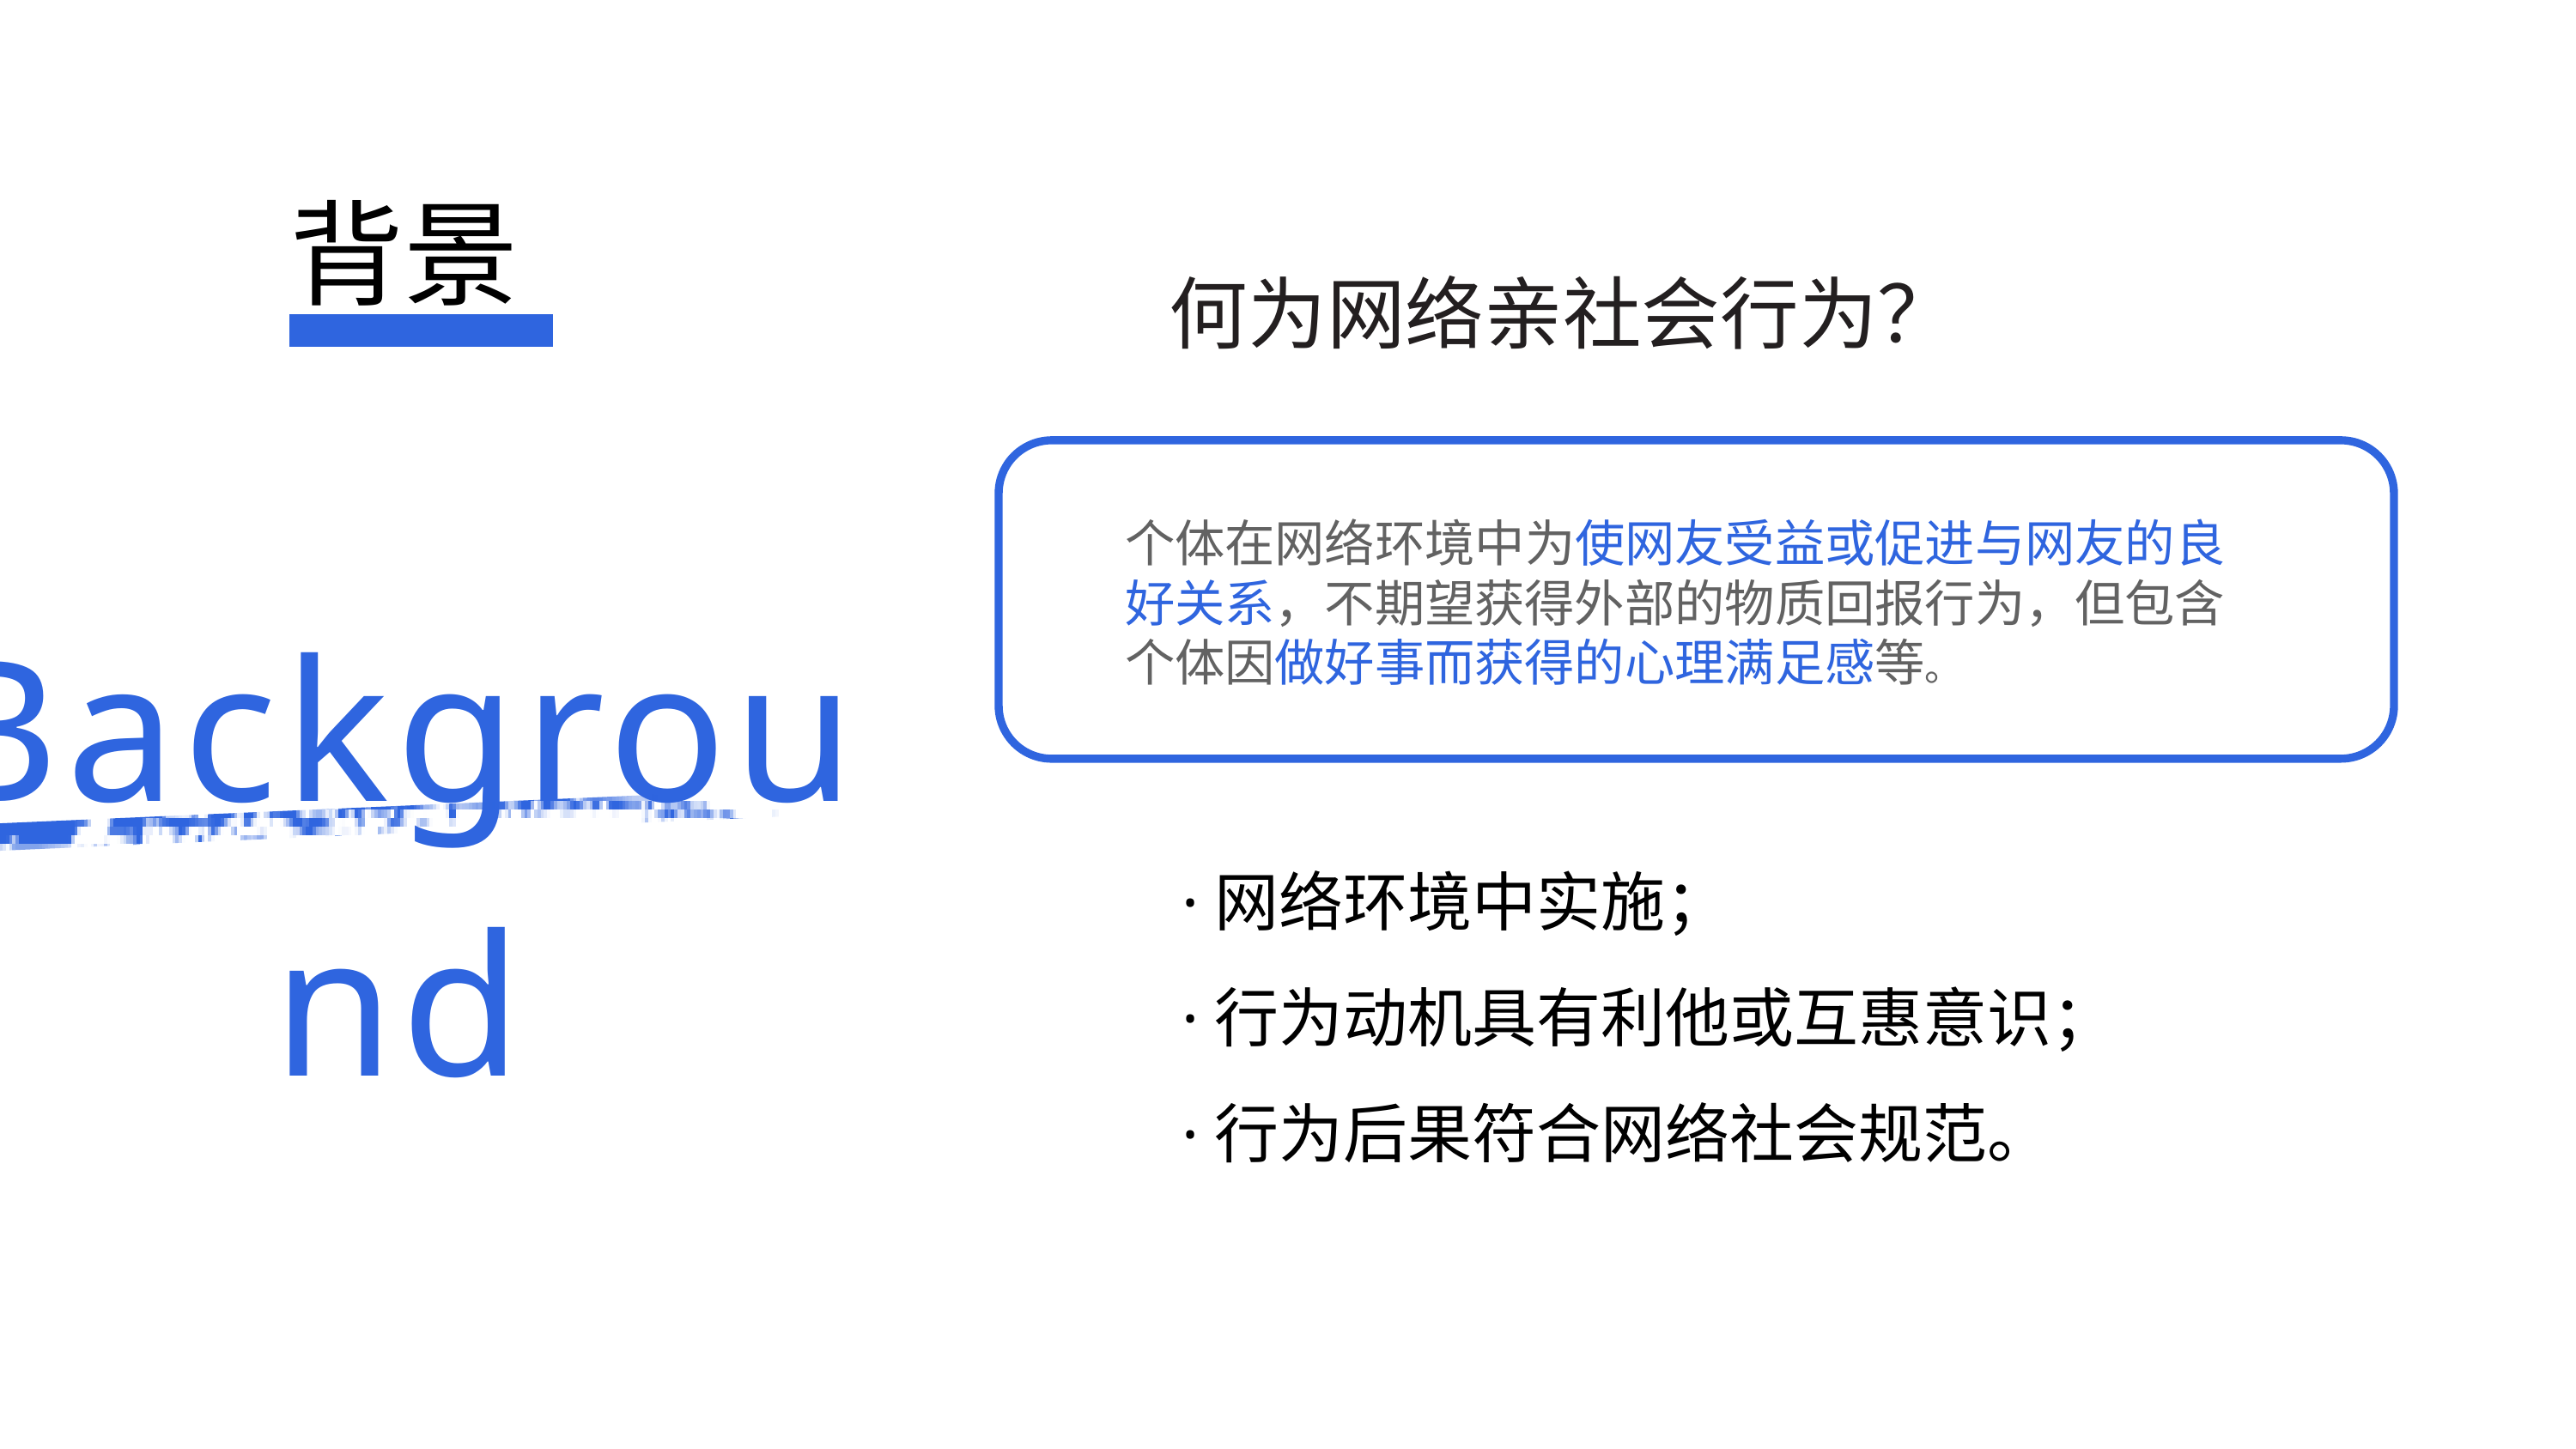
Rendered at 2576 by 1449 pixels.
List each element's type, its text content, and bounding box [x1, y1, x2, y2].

text_box [0, 785, 880, 852]
text_box Background [0, 813, 880, 1115]
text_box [289, 159, 677, 347]
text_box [998, 440, 2395, 1163]
text_box 何为网络亲社会行为？ [1156, 258, 2080, 366]
text_box Background [0, 567, 880, 823]
